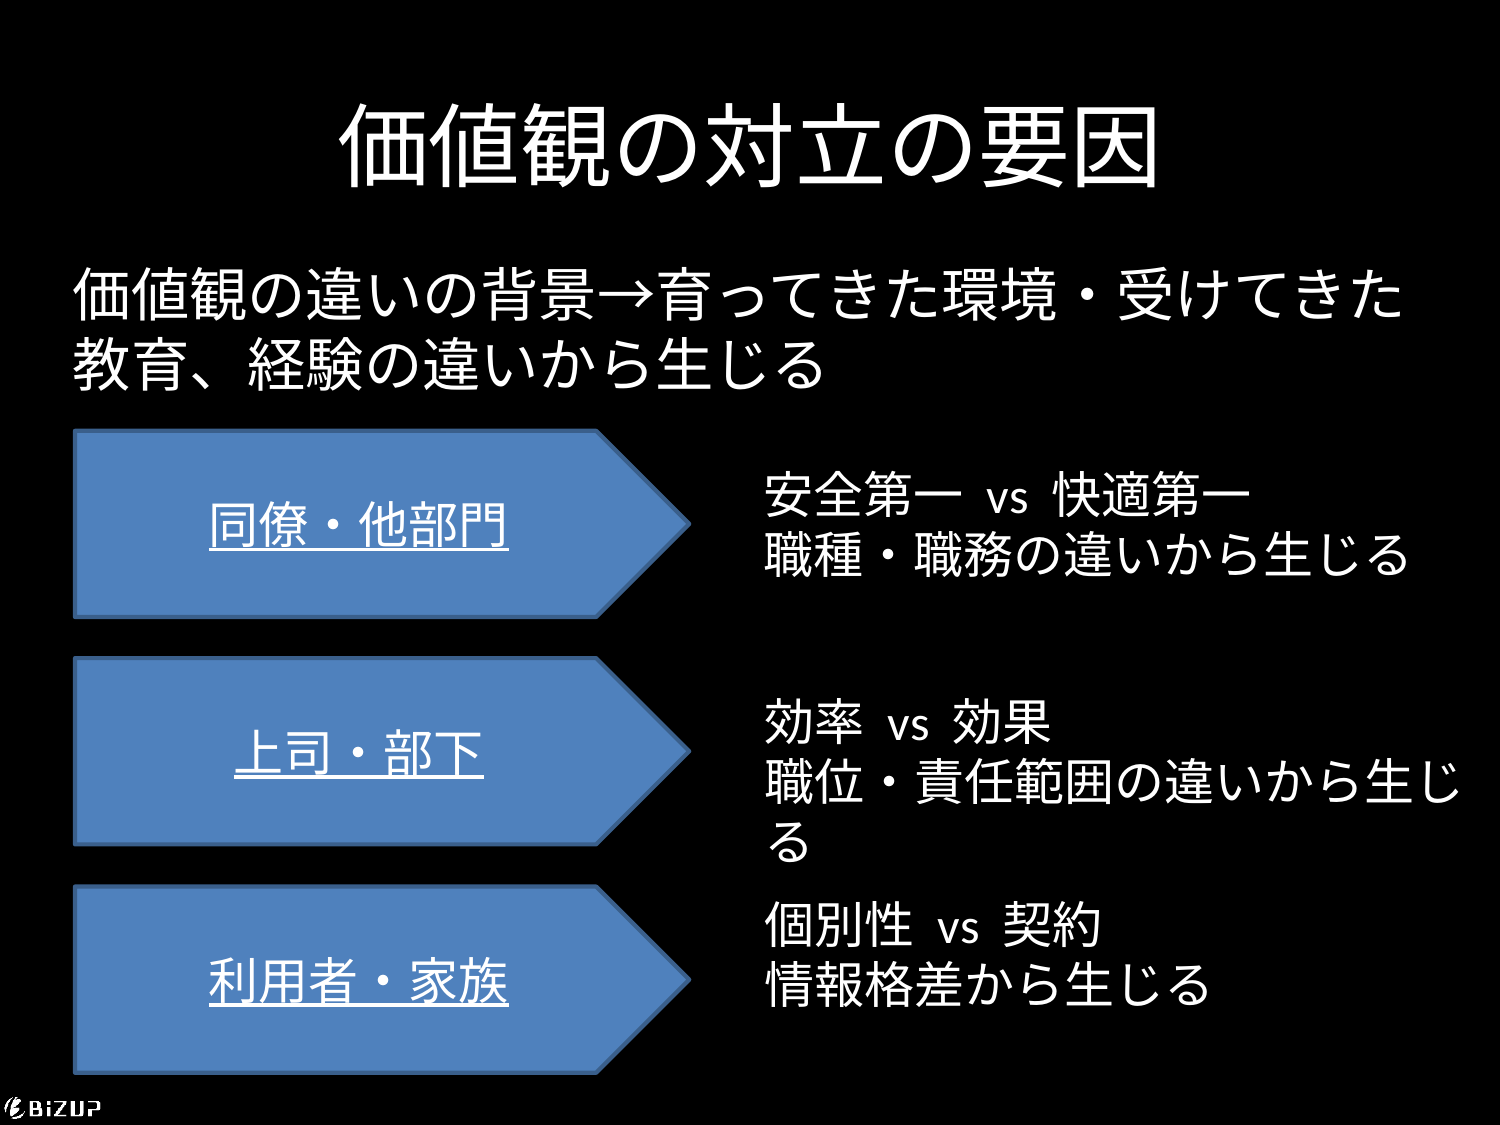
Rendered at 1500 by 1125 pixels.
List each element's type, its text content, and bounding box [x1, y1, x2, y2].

title 価値観の対立の要因 [75, 50, 1425, 238]
text_box 利用者・家族 [72, 884, 692, 1075]
text_box 安全第一 vs 快適第一 職種・職務の違いから生じる [748, 455, 1500, 591]
picture [4, 1097, 101, 1119]
text_box 効率 vs 効果 職位・責任範囲の違いから生じる [749, 683, 1500, 878]
text_box 同僚・他部門 [72, 428, 692, 620]
text_box 上司・部下 [72, 656, 692, 847]
text_box 個別性 vs 契約 情報格差から生じる [749, 886, 1461, 1022]
text_box 価値観の違いの背景→育ってきた環境・受けてきた教育、経験の違いから生じる [58, 250, 1425, 406]
